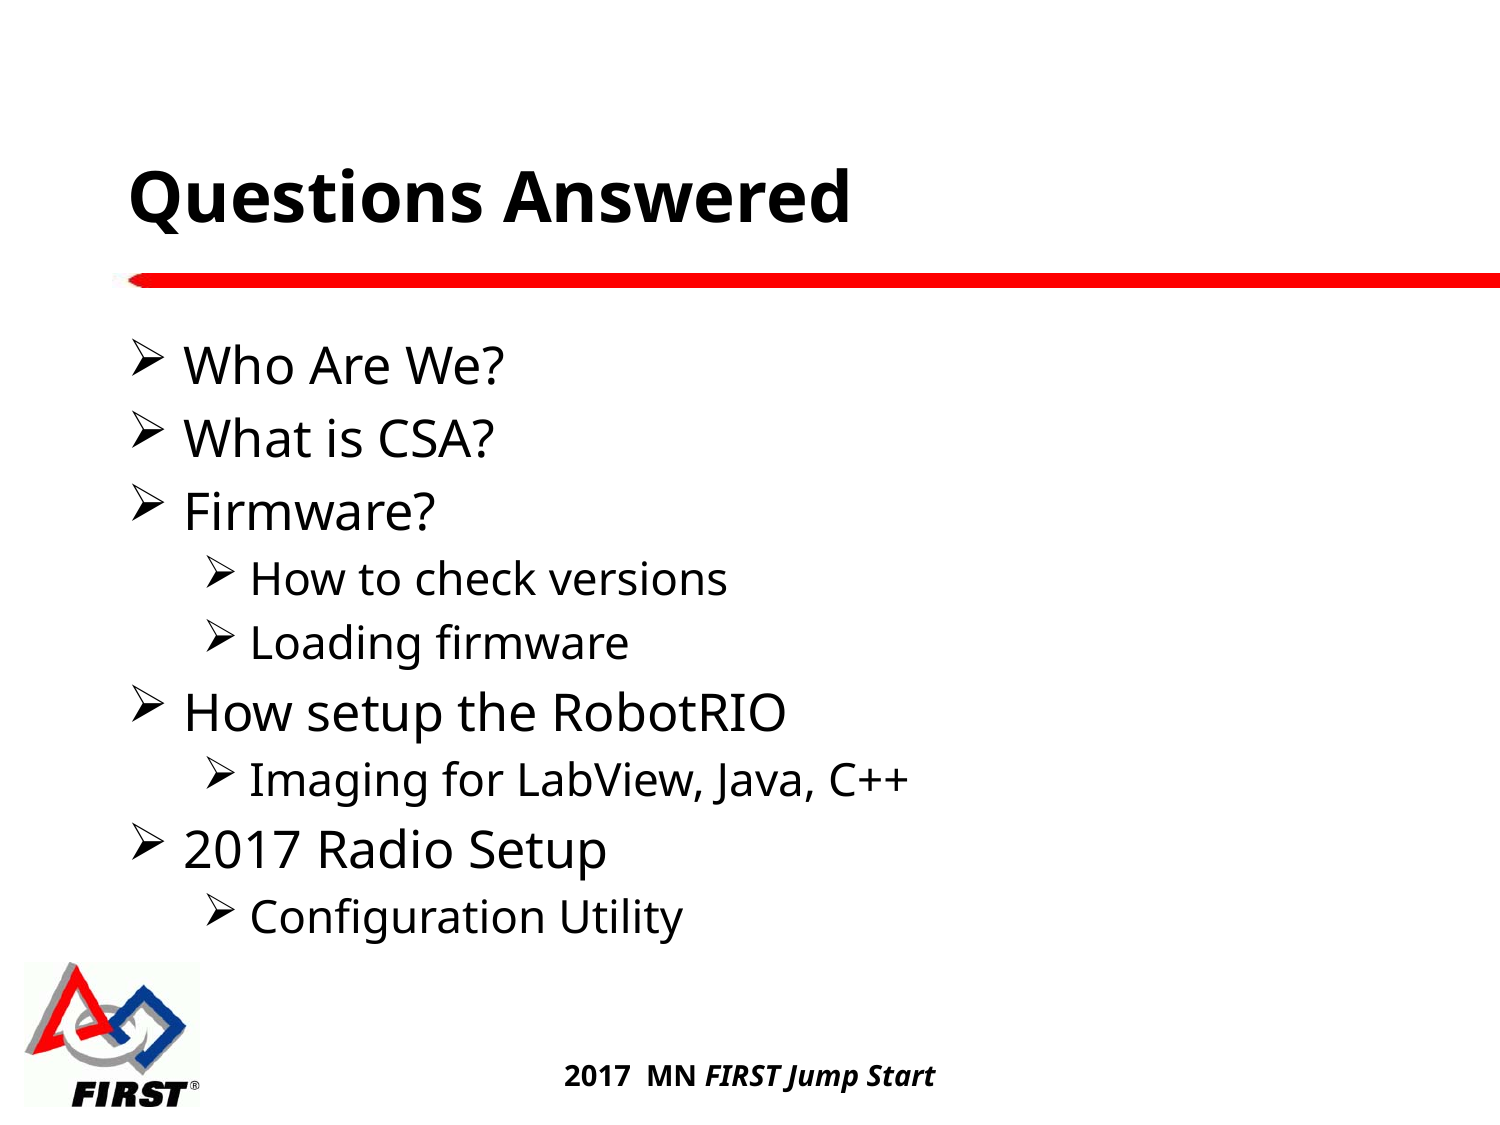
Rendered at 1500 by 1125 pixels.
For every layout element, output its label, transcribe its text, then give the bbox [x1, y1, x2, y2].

list Who Are We? What is CSA? Firmware? How to check versions Loading firmware How setup the RobotRIO Imaging for LabView, Java, C++ 2017 Radio Setup Configuration Utility [112, 324, 1388, 1000]
picture [1388, 273, 1500, 288]
picture [24, 962, 200, 1049]
title Questions Answered [112, 99, 1388, 288]
footer 2017 MN FIRST Jump Start [0, 1049, 1500, 1101]
picture [24, 1101, 200, 1107]
